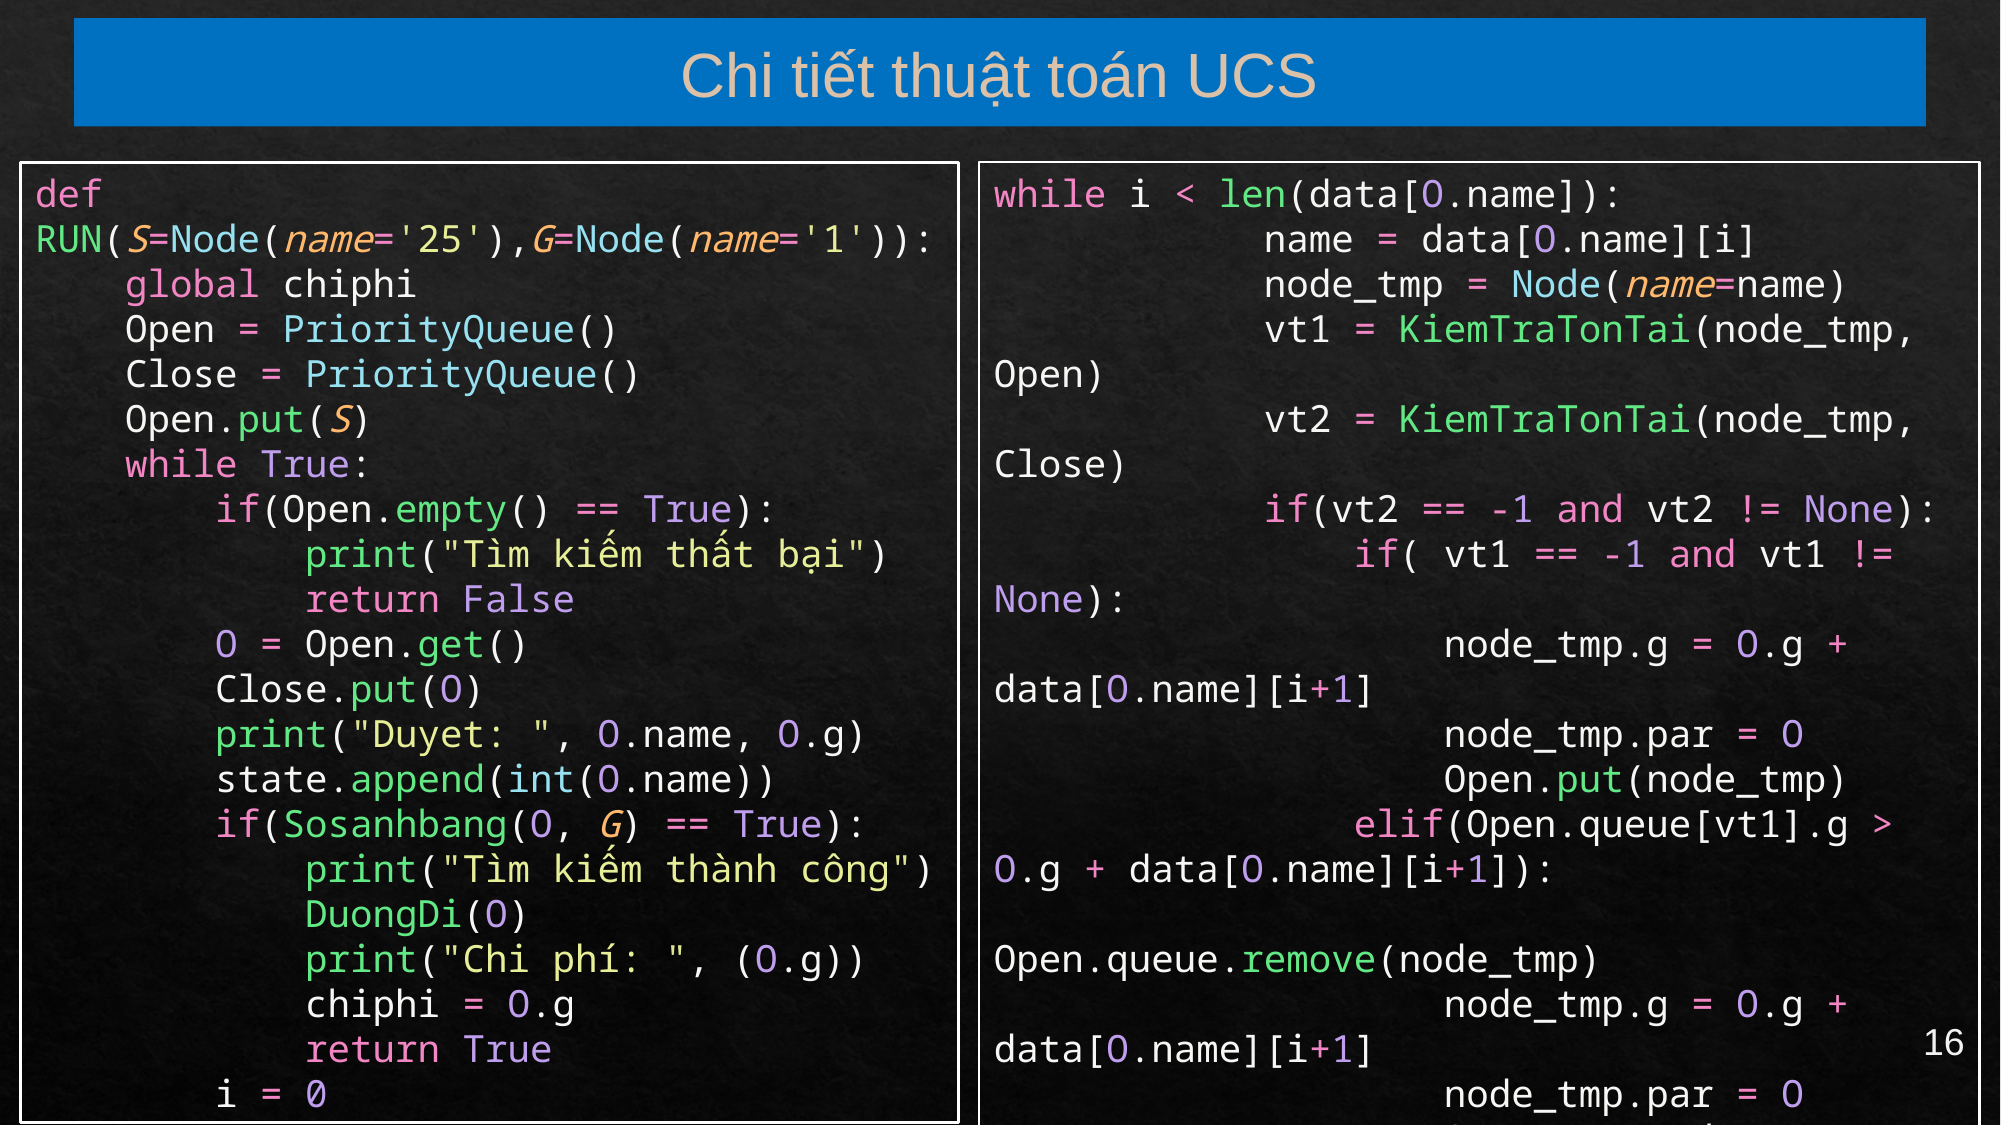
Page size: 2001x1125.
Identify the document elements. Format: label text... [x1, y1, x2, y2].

text_box Chi tiết thuật toán UCS [74, 18, 1926, 127]
text_box [0, 0, 2000, 1125]
slide_number 15 [1856, 1010, 1980, 1071]
text_box while i < len(data[O.name]): name = data[O.name][i] node_tmp = Node(name=name) vt1 = KiemTraTonTai(node_tmp, Open) vt2 = KiemTraTonTai(node_tmp, Close) if(vt2 == -1 and vt2 != None): if( vt1 == -1 and vt1 != None): node_tmp.g = O.g + data[O.name][i+1] node_tmp.par = O Open.put(node_tmp) elif(Open.queue[vt1].g > O.g + data[O.name][i+1]): Open.queue.remove(node_tmp) node_tmp.g = O.g + data[O.name][i+1] node_tmp.par = O Open.put(node_tmp) i += 2 [979, 162, 1980, 1125]
text_box def RUN(S=Node(name='25'),G=Node(name='1')): global chiphi Open = PriorityQueue() Close = PriorityQueue() Open.put(S) while True: if(Open.empty() == True): print("Tìm kiếm thất bại") return False O = Open.get() Close.put(O) print("Duyet: ", O.name, O.g) state.append(int(O.name)) if(Sosanhbang(O, G) == True): print("Tìm kiếm thành công") DuongDi(O) print("Chi phí: ", (O.g)) chiphi = O.g return True i = 0 [20, 162, 959, 1123]
